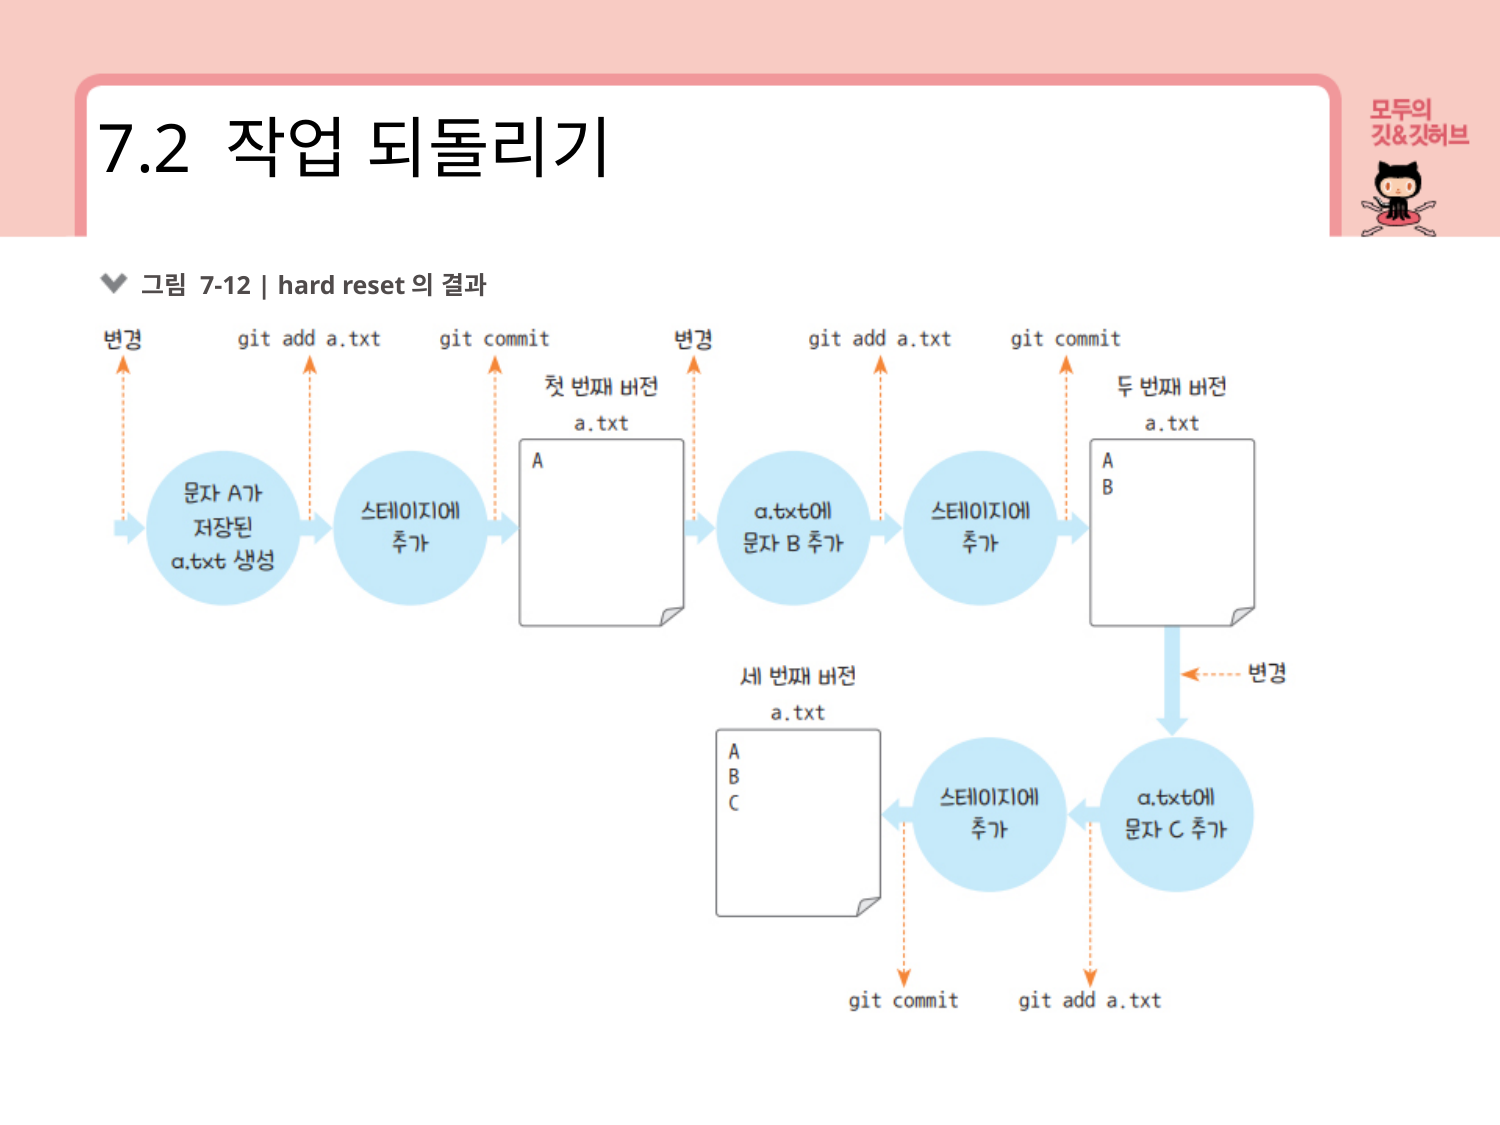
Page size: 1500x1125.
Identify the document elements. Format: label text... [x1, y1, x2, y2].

text_box 7.2 작업 되돌리기 [82, 61, 1413, 193]
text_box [97, 259, 1374, 305]
picture [0, 0, 1500, 1125]
